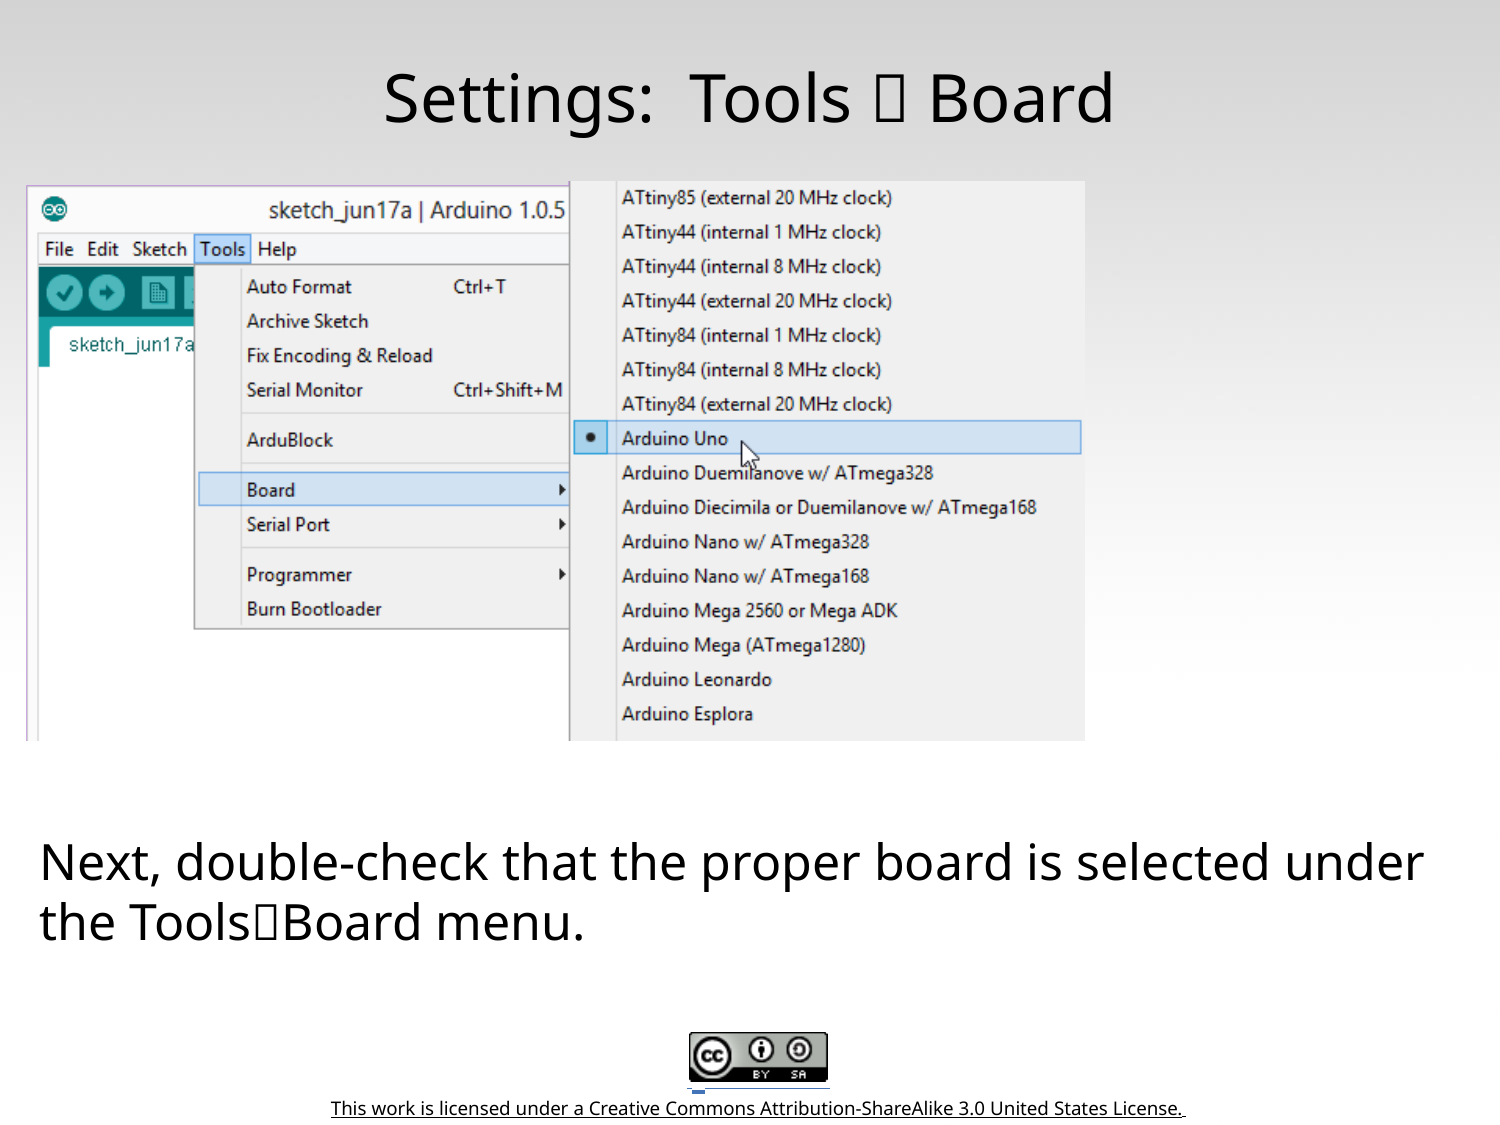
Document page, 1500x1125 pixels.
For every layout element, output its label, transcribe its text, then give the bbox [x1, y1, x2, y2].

picture [0, 0, 1500, 1125]
title Settings: Tools  Board [112, 2, 1388, 190]
list Next, double-check that the proper board is selected under the ToolsBoard menu. [24, 823, 1480, 988]
